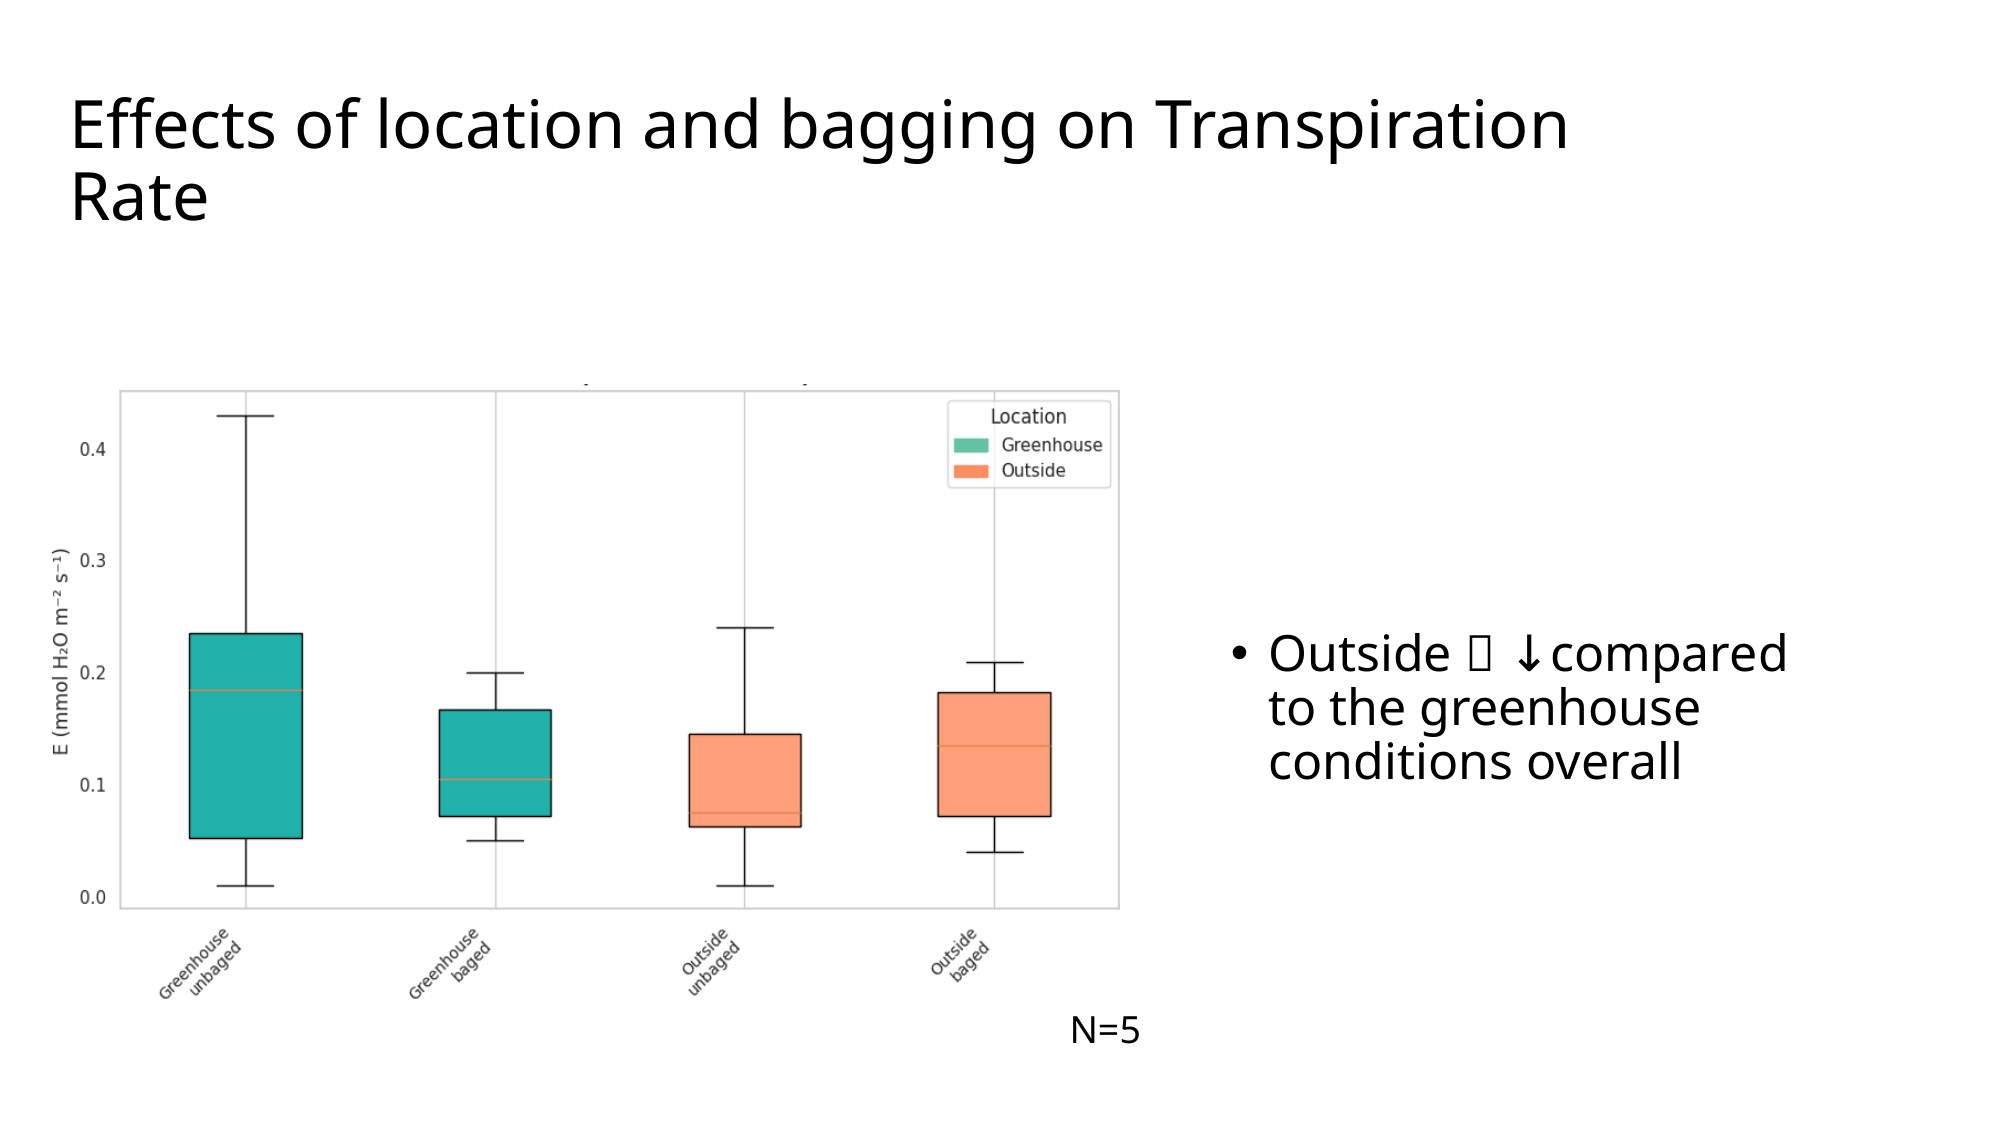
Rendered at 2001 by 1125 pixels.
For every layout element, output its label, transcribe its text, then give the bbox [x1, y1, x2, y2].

list Outside  ↓compared to the greenhouse conditions overall [1215, 406, 1851, 1013]
title Effects of location and bagging on Transpiration Rate [54, 66, 1723, 260]
picture [42, 383, 1123, 1030]
text_box N=5 [1054, 998, 1191, 1059]
